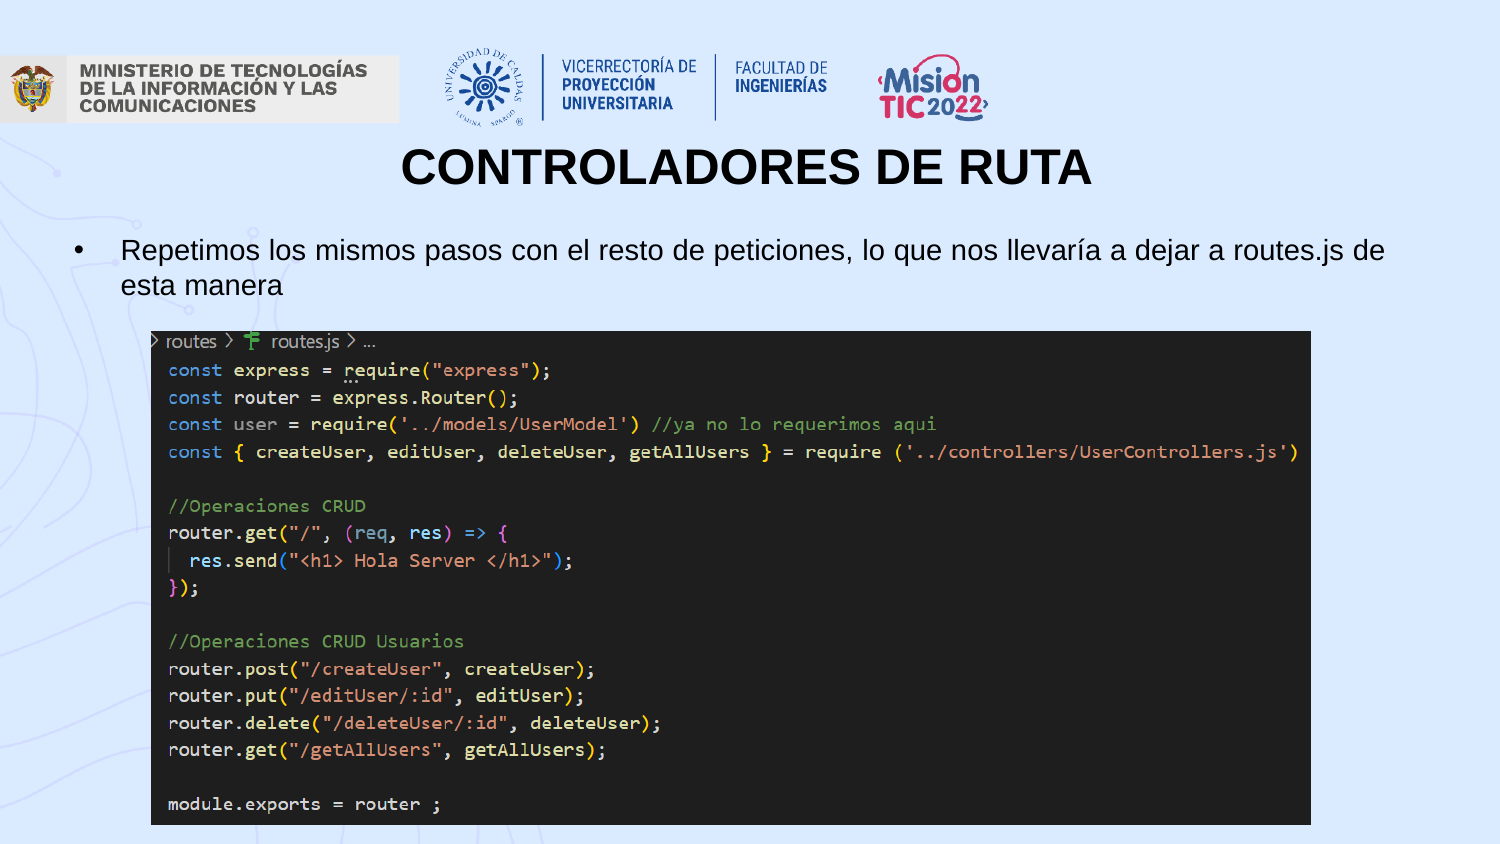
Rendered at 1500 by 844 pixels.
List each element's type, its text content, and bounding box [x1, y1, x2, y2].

text_box Repetimos los mismos pasos con el resto de peticiones, lo que nos llevaría a dejar a routes.js de esta manera [58, 224, 1403, 309]
text_box CONTROLADORES DE RUTA [198, 127, 1296, 202]
picture [0, 0, 1500, 844]
